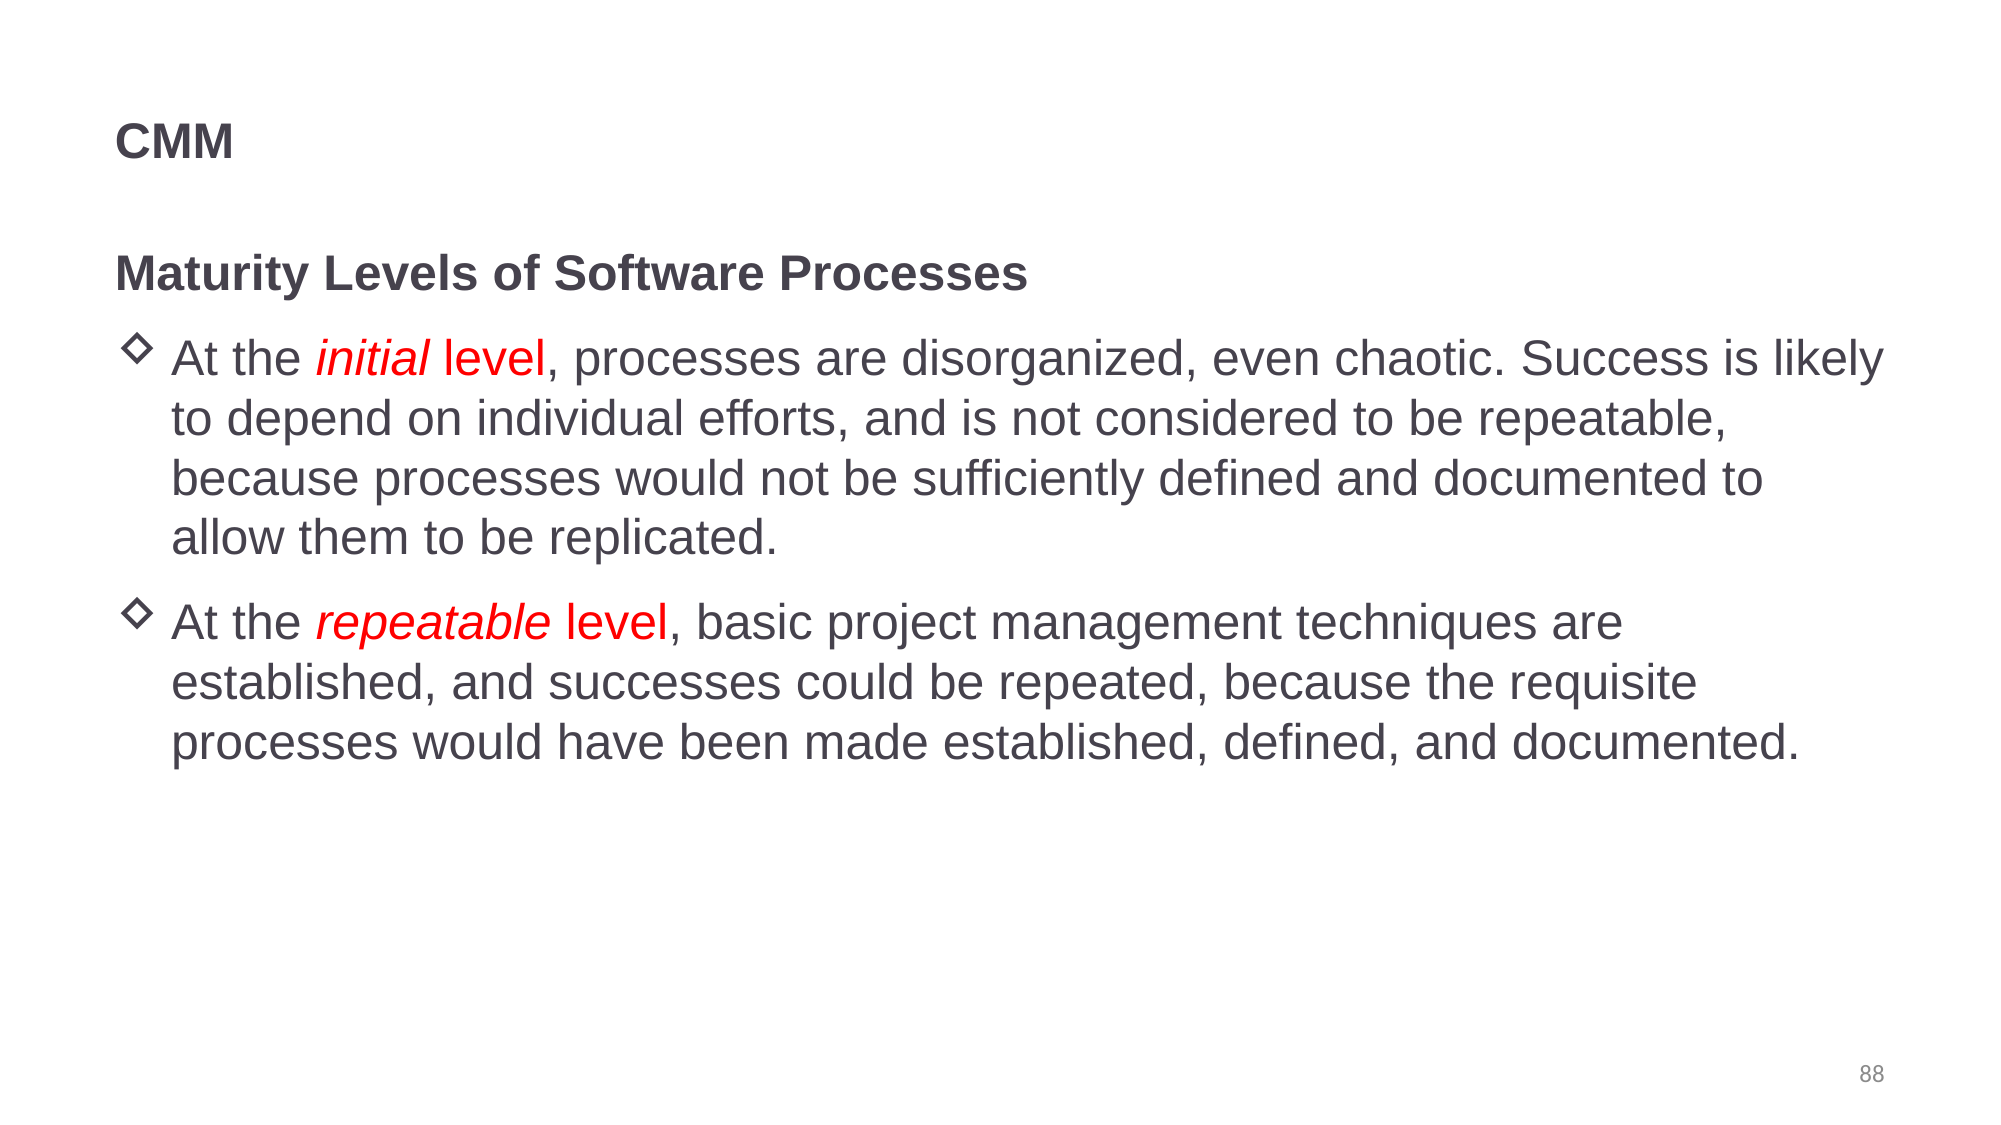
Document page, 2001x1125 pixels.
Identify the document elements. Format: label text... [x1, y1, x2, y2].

title CMM [99, 44, 1696, 232]
list Maturity Levels of Software Processes At the initial level, processes are disorganized, even chaotic. Success is likely to depend on individual efforts, and is not considered to be repeatable, because processes would not be sufficiently defined and documented to allow them to be replicated. At the repeatable level, basic project management techniques are established, and successes could be repeated, because the requisite processes would have been made established, defined, and documented. [99, 232, 1900, 975]
slide_number 88 [1433, 1042, 1900, 1103]
